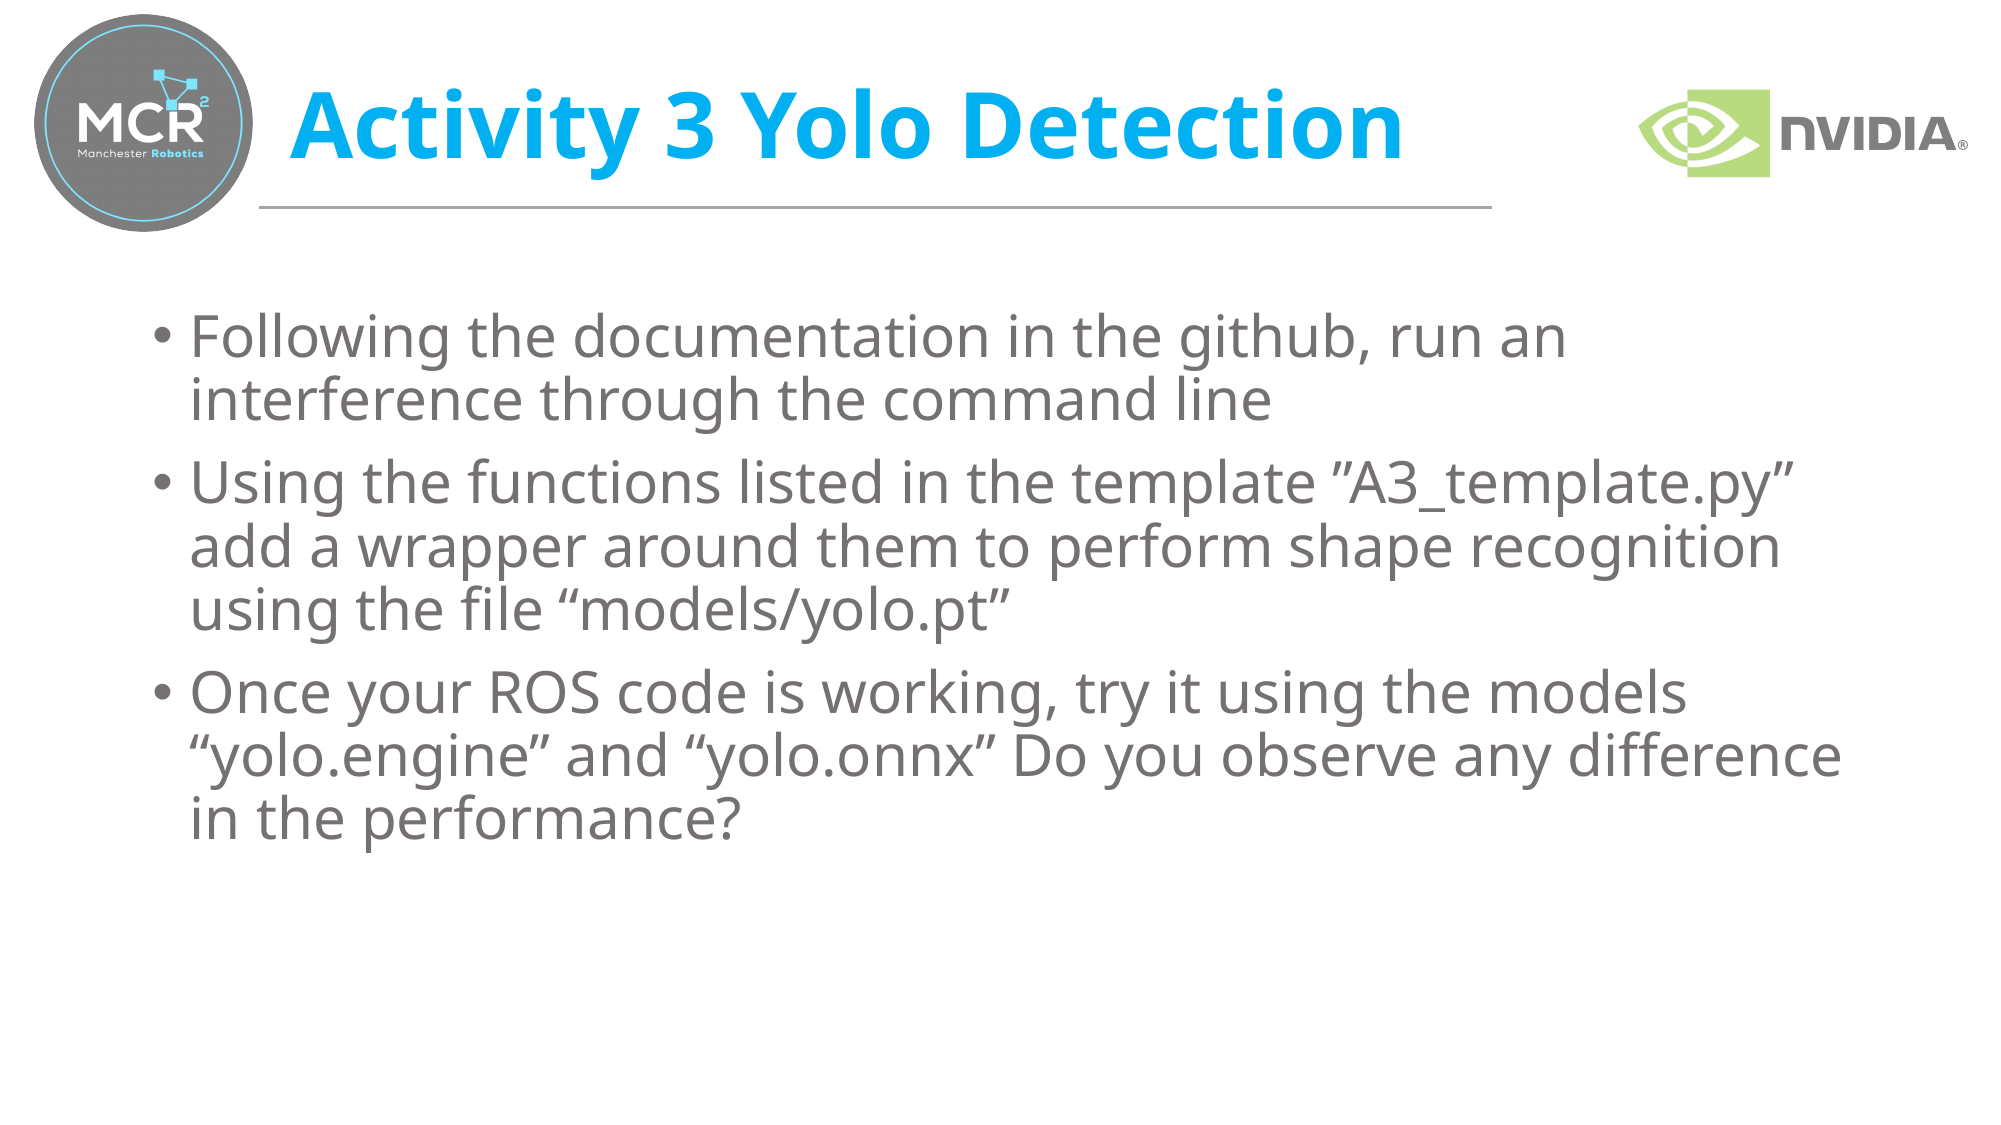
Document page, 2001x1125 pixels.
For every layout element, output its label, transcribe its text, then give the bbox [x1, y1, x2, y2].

title Activity 3 Yolo Detection [275, 19, 1615, 238]
list Following the documentation in the github, run an interference through the command line Using the functions listed in the template ”A3_template.py” add a wrapper around them to perform shape recognition using the file “models/yolo.pt” Once your ROS code is working, try it using the models “yolo.engine” and “yolo.onnx” Do you observe any difference in the performance? [137, 299, 1863, 1014]
